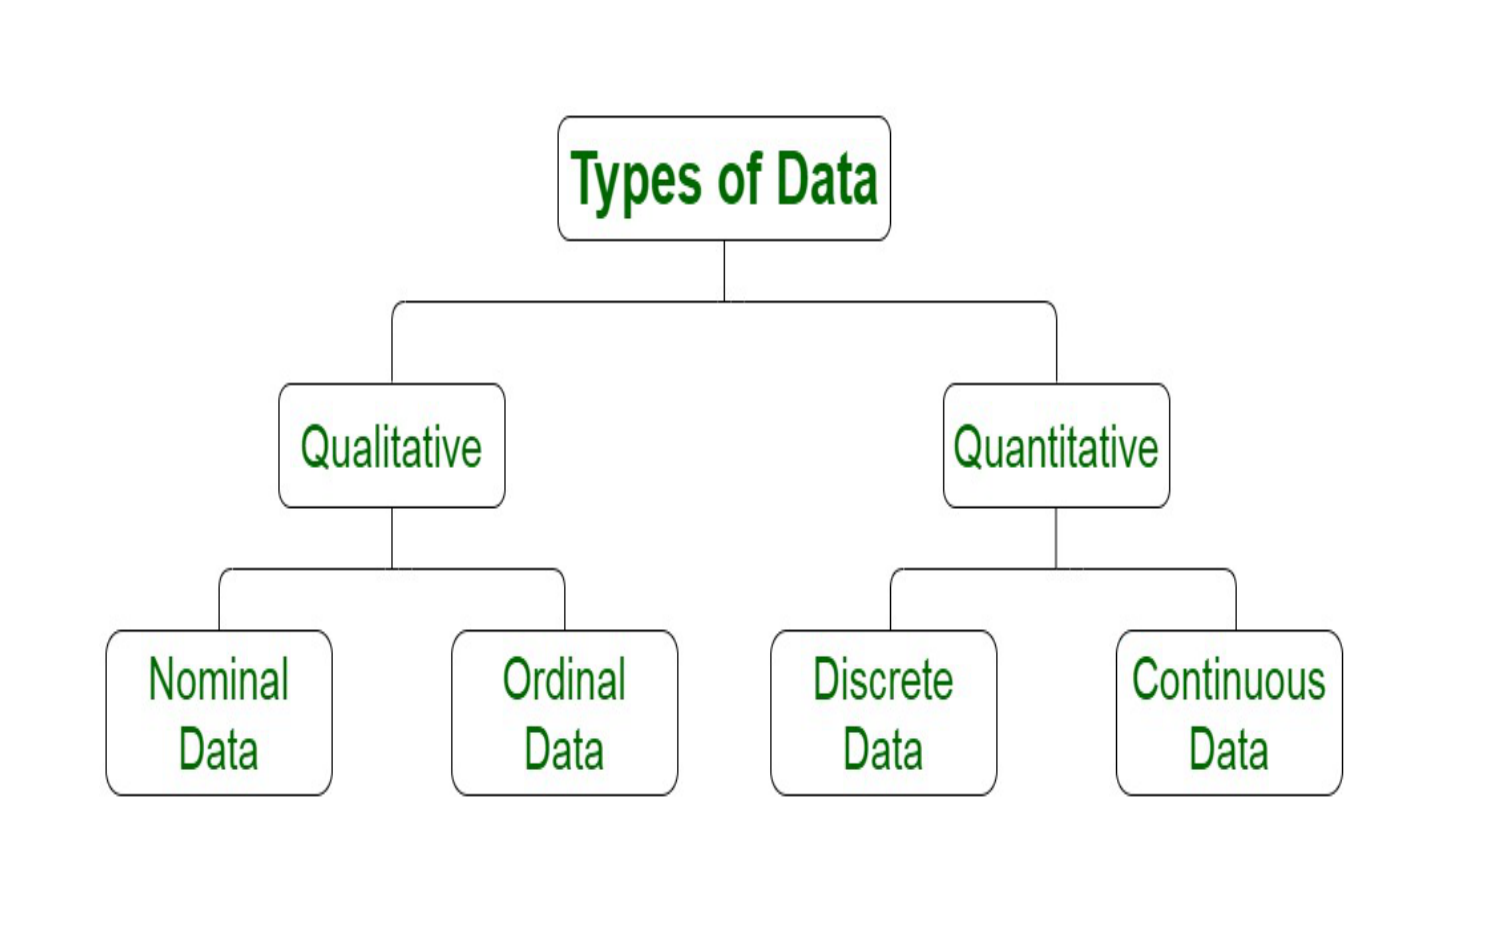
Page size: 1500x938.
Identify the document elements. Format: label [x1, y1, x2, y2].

picture [99, 106, 1350, 807]
